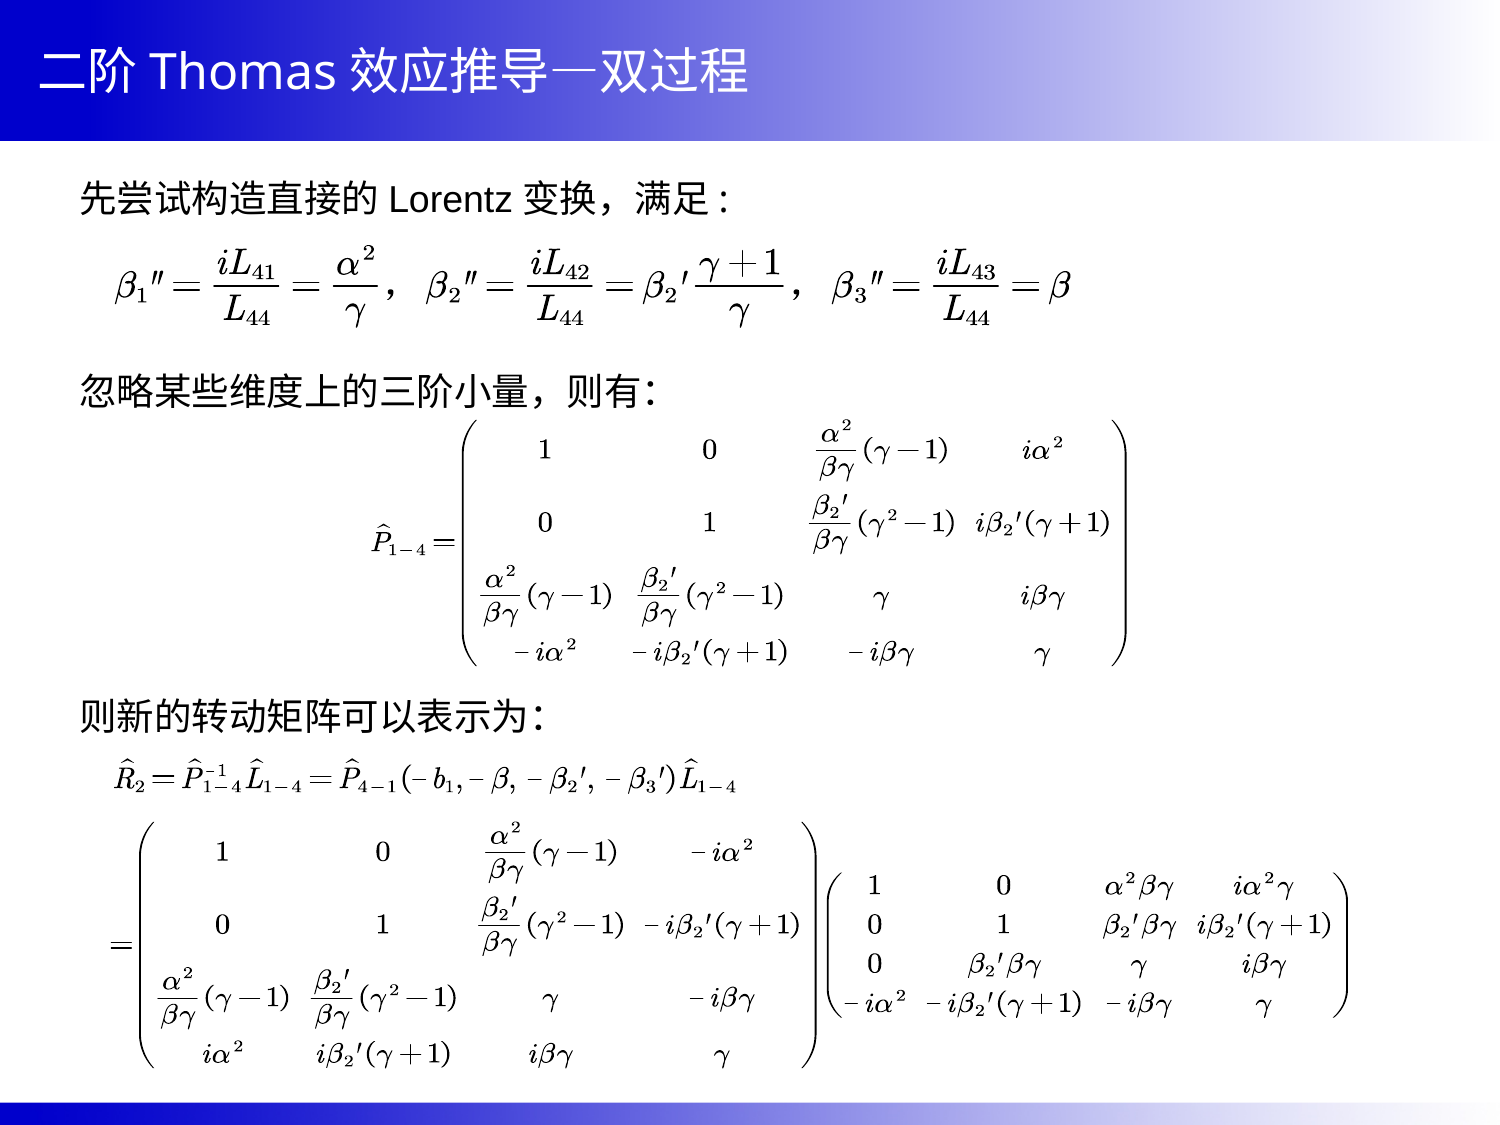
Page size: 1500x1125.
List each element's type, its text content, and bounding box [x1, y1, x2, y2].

picture [0, 1103, 1500, 1125]
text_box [368, 412, 1132, 676]
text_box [111, 237, 1078, 339]
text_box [104, 815, 1354, 1078]
text_box 二阶Thomas效应推导—双过程 [22, 32, 765, 108]
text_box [111, 750, 741, 805]
text_box 忽略某些维度上的三阶小量，则有： [21, 338, 1413, 421]
text_box 先尝试构造直接的Lorentz变换，满足: [21, 144, 1413, 228]
